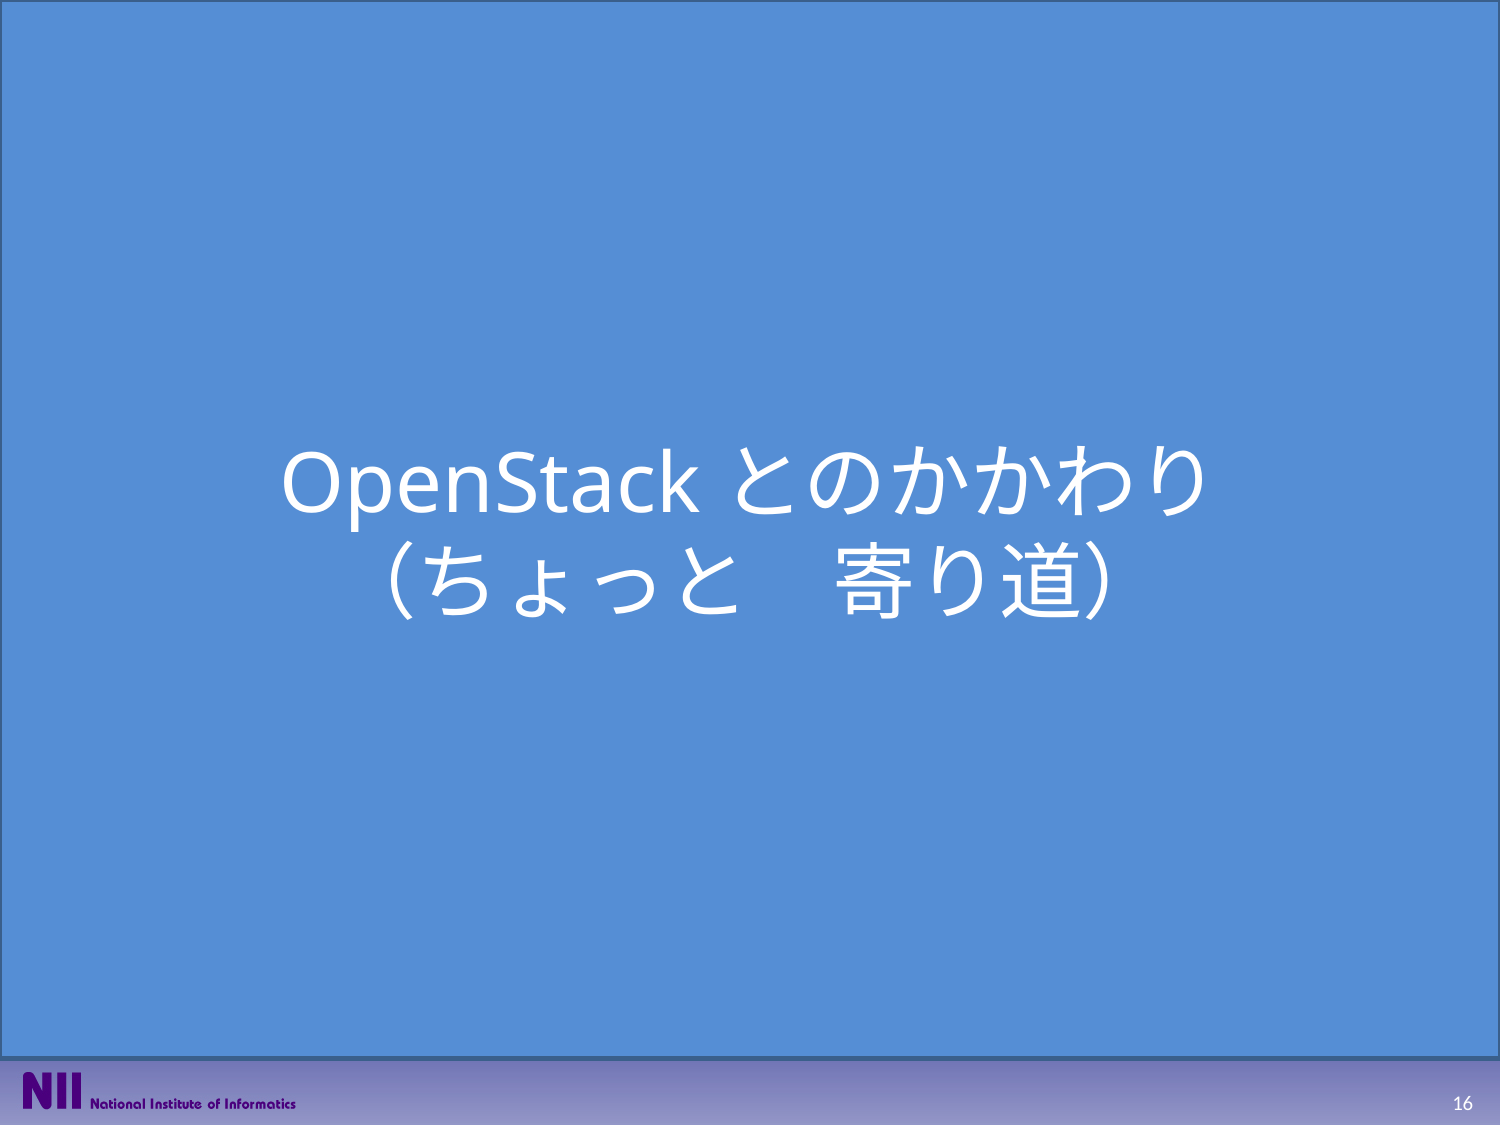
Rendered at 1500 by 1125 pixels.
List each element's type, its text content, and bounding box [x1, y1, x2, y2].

text_box OpenStackとのかかわり （ちょっと 寄り道） [0, 0, 1500, 1061]
slide_number 16 [1406, 1089, 1489, 1114]
picture [0, 1061, 1500, 1125]
